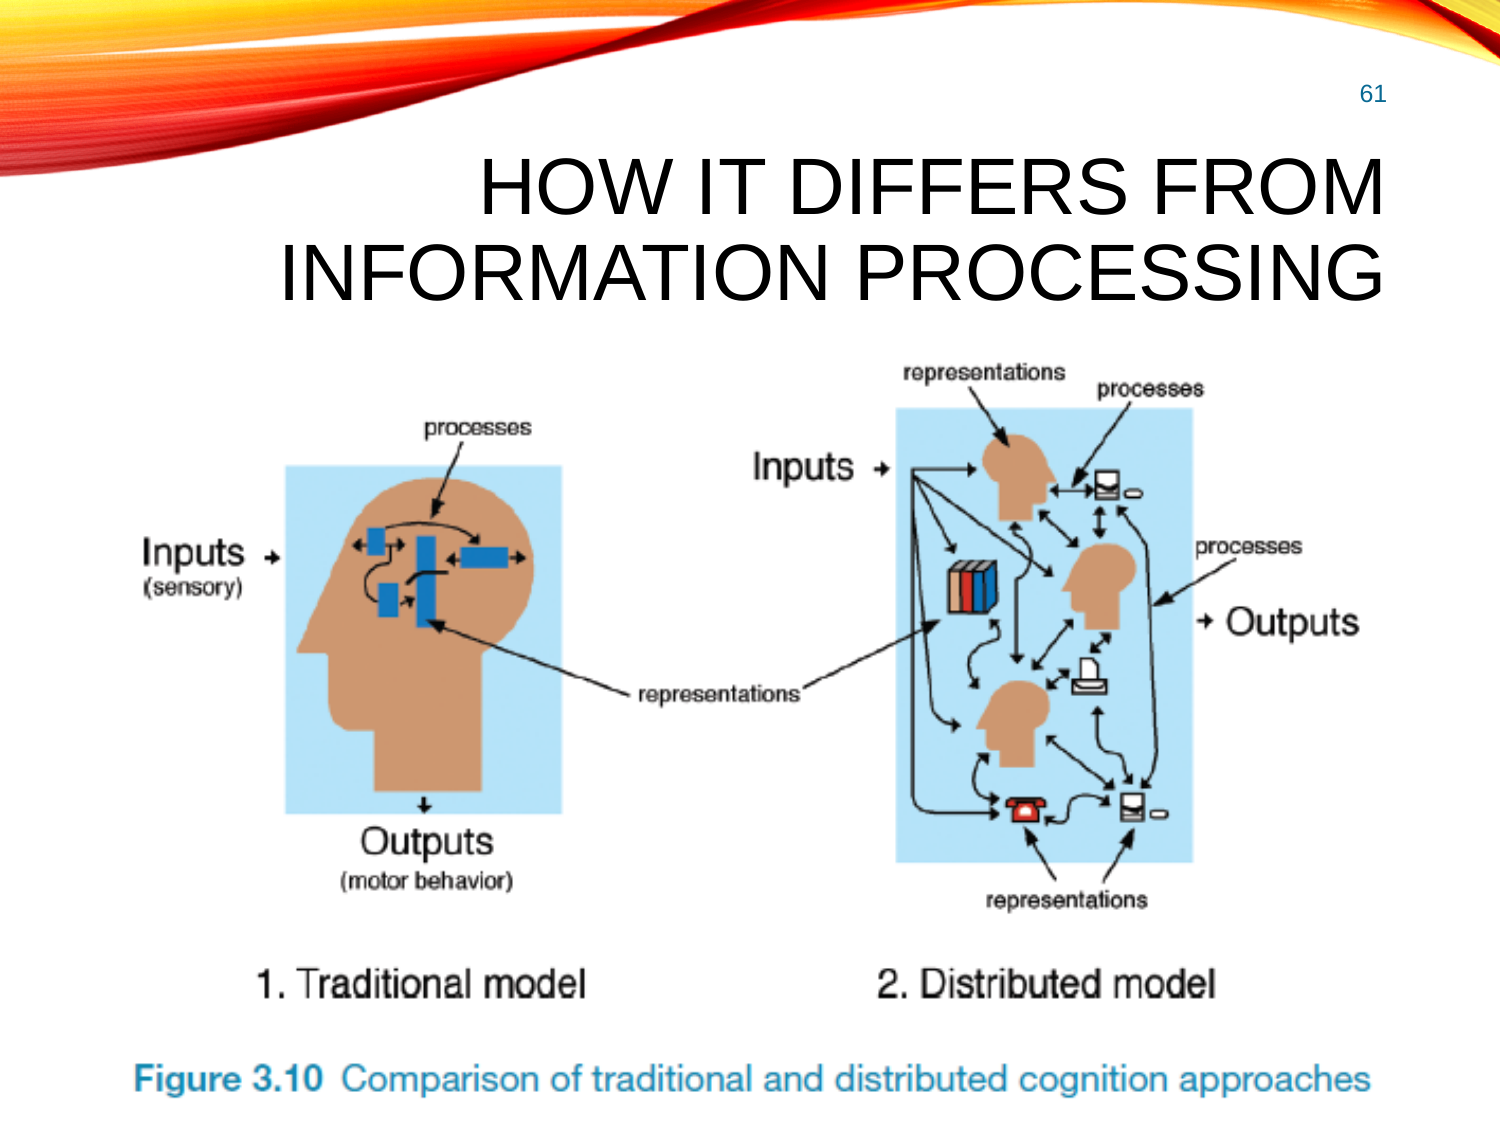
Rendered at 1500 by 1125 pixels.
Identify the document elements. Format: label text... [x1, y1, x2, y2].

picture [0, 0, 1500, 178]
picture [62, 317, 1436, 1125]
slide_number 61 [1078, 62, 1403, 123]
title How it differs from information processing [230, 125, 1403, 317]
